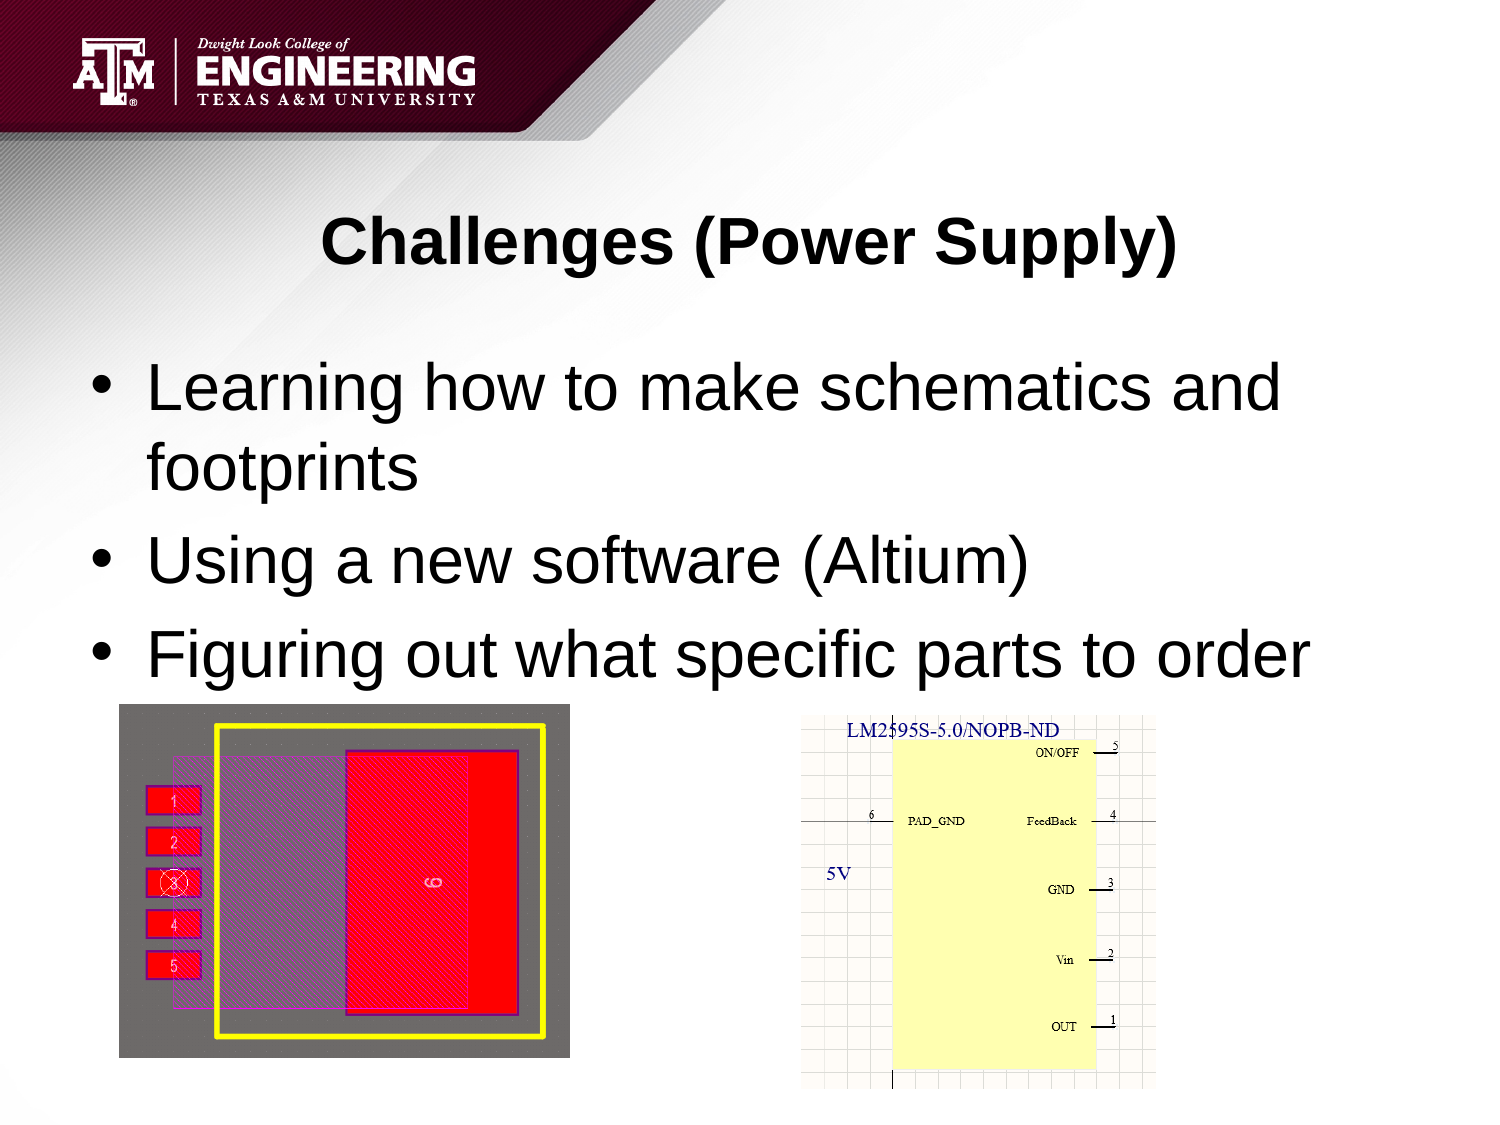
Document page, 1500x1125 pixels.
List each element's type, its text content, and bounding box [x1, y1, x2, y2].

title Challenges (Power Supply) [75, 172, 1425, 304]
list Learning how to make schematics and footprints Using a new software (Altium) Figuring out what specific parts to order [75, 336, 1425, 1005]
picture [0, 0, 1500, 1125]
